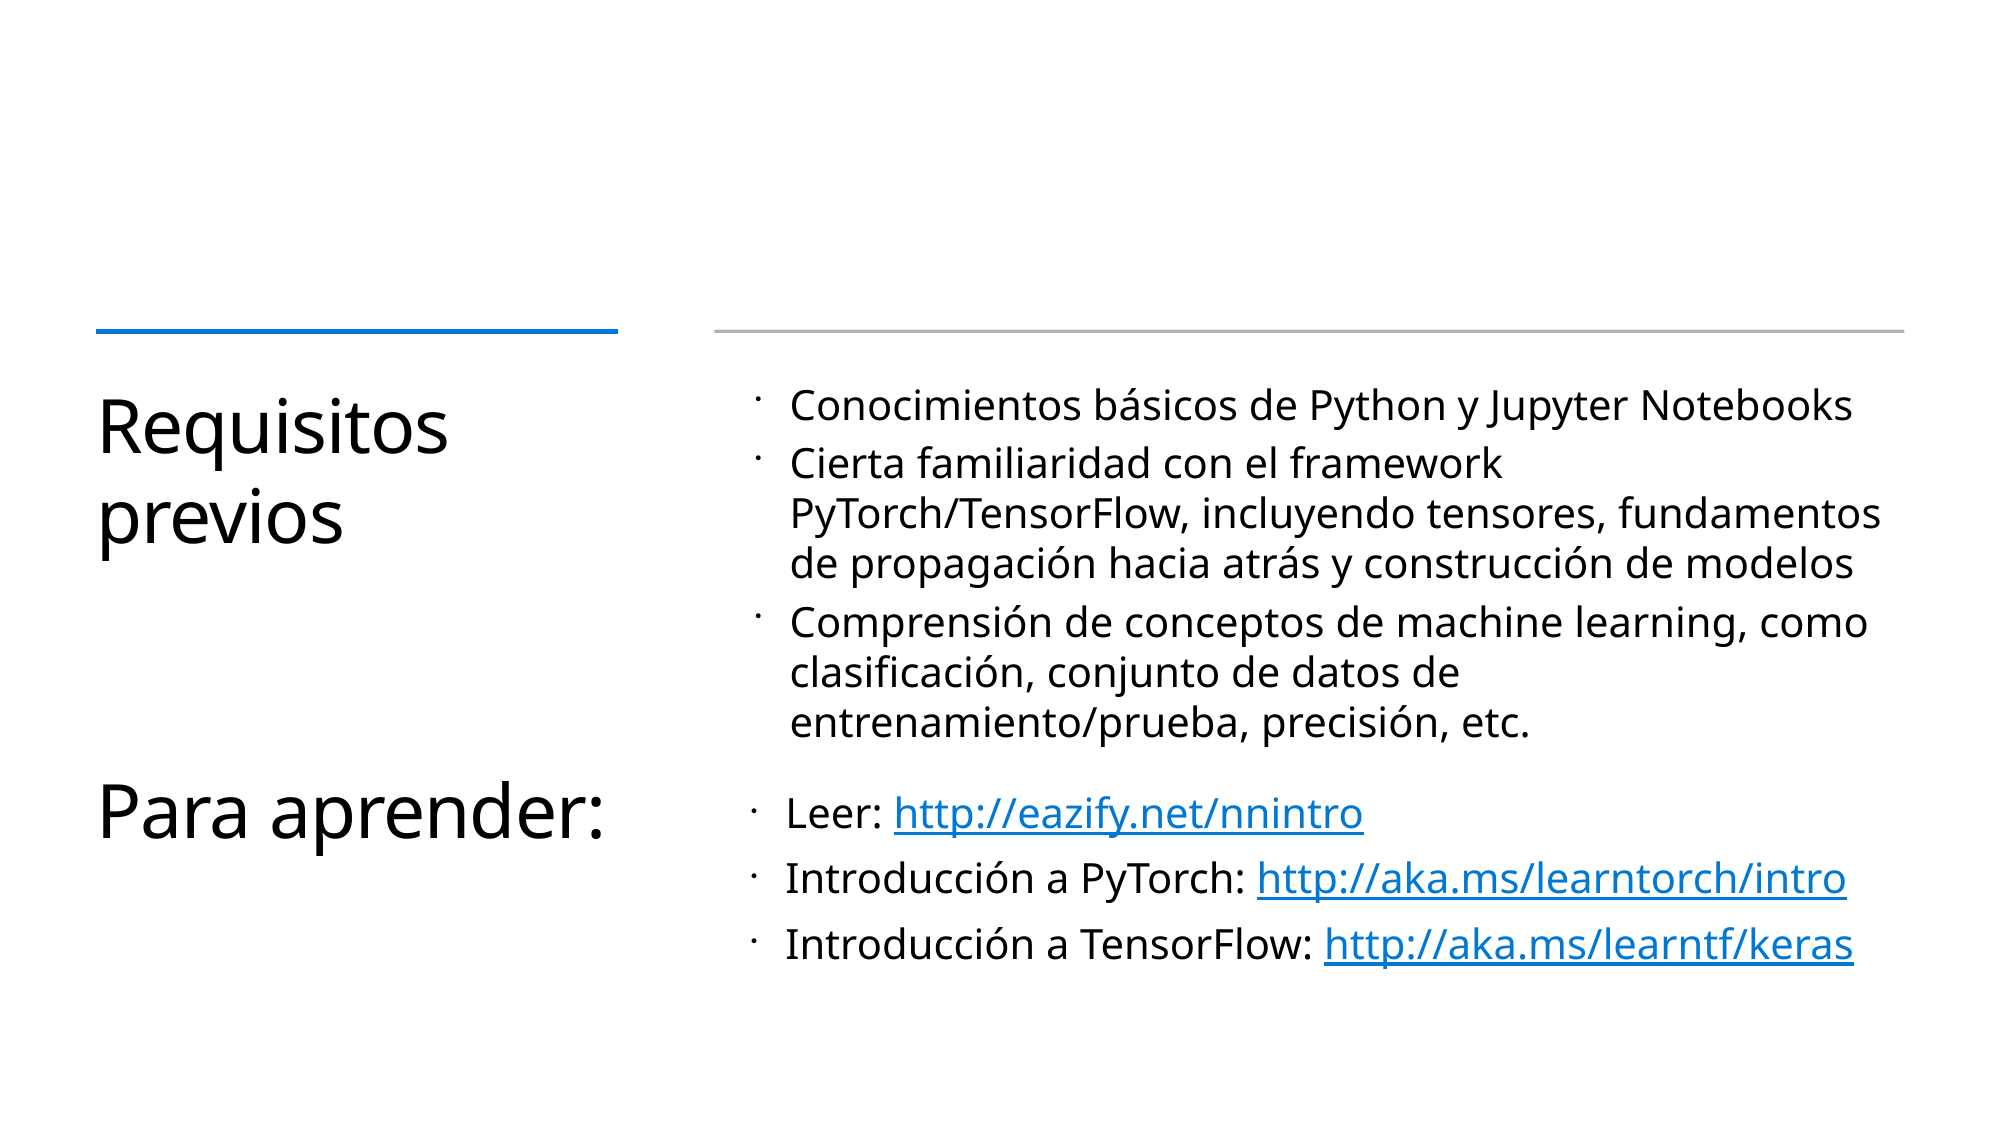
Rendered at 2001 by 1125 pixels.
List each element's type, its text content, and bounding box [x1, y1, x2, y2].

list Conocimientos básicos de Python y Jupyter Notebooks Cierta familiaridad con el framework PyTorch/TensorFlow, incluyendo tensores, fundamentos de propagación hacia atrás y construcción de modelos Comprensión de conceptos de machine learning, como clasificación, conjunto de datos de entrenamiento/prueba, precisión, etc. [714, 378, 1905, 753]
text_box Para aprender: [96, 763, 618, 854]
text_box Leer: http://eazify.net/nnintro Introducción a PyTorch: http://aka.ms/learntorch/intro Introducción a TensorFlow: http://aka.ms/learntf/keras [710, 786, 1901, 975]
title Requisitos previos [96, 378, 618, 561]
